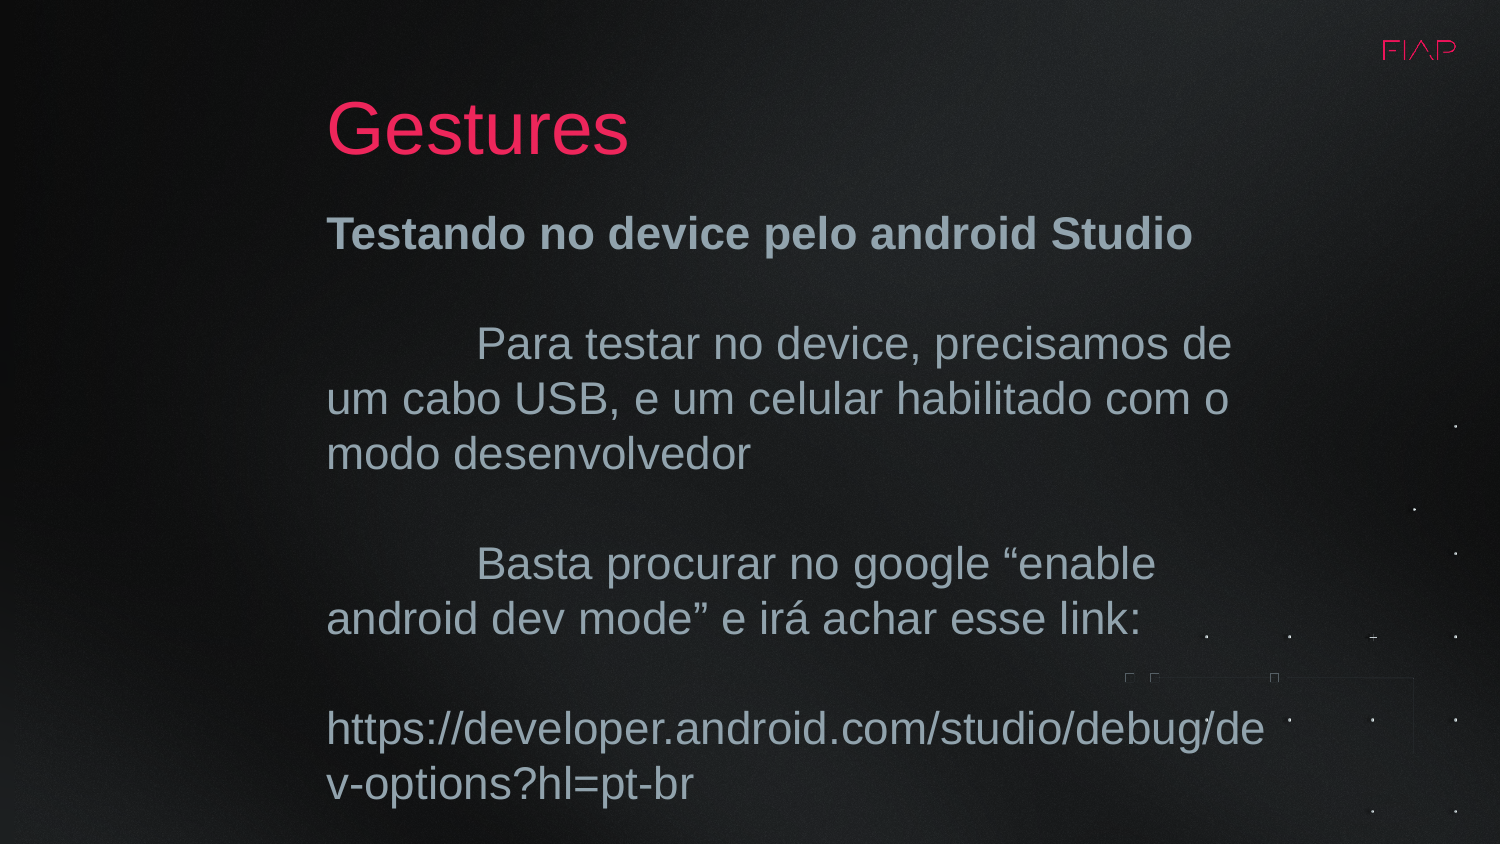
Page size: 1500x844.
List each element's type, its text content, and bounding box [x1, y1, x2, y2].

text_box Gestures [311, 72, 1126, 177]
picture [0, 0, 1500, 844]
text_box Testando no device pelo android Studio Para testar no device, precisamos de um cabo USB, e um celular habilitado com o modo desenvolvedor Basta procurar no google “enable android dev mode” e irá achar esse link: https://developer.android.com/studio/debug/dev-options?hl=pt-br [311, 196, 1292, 844]
